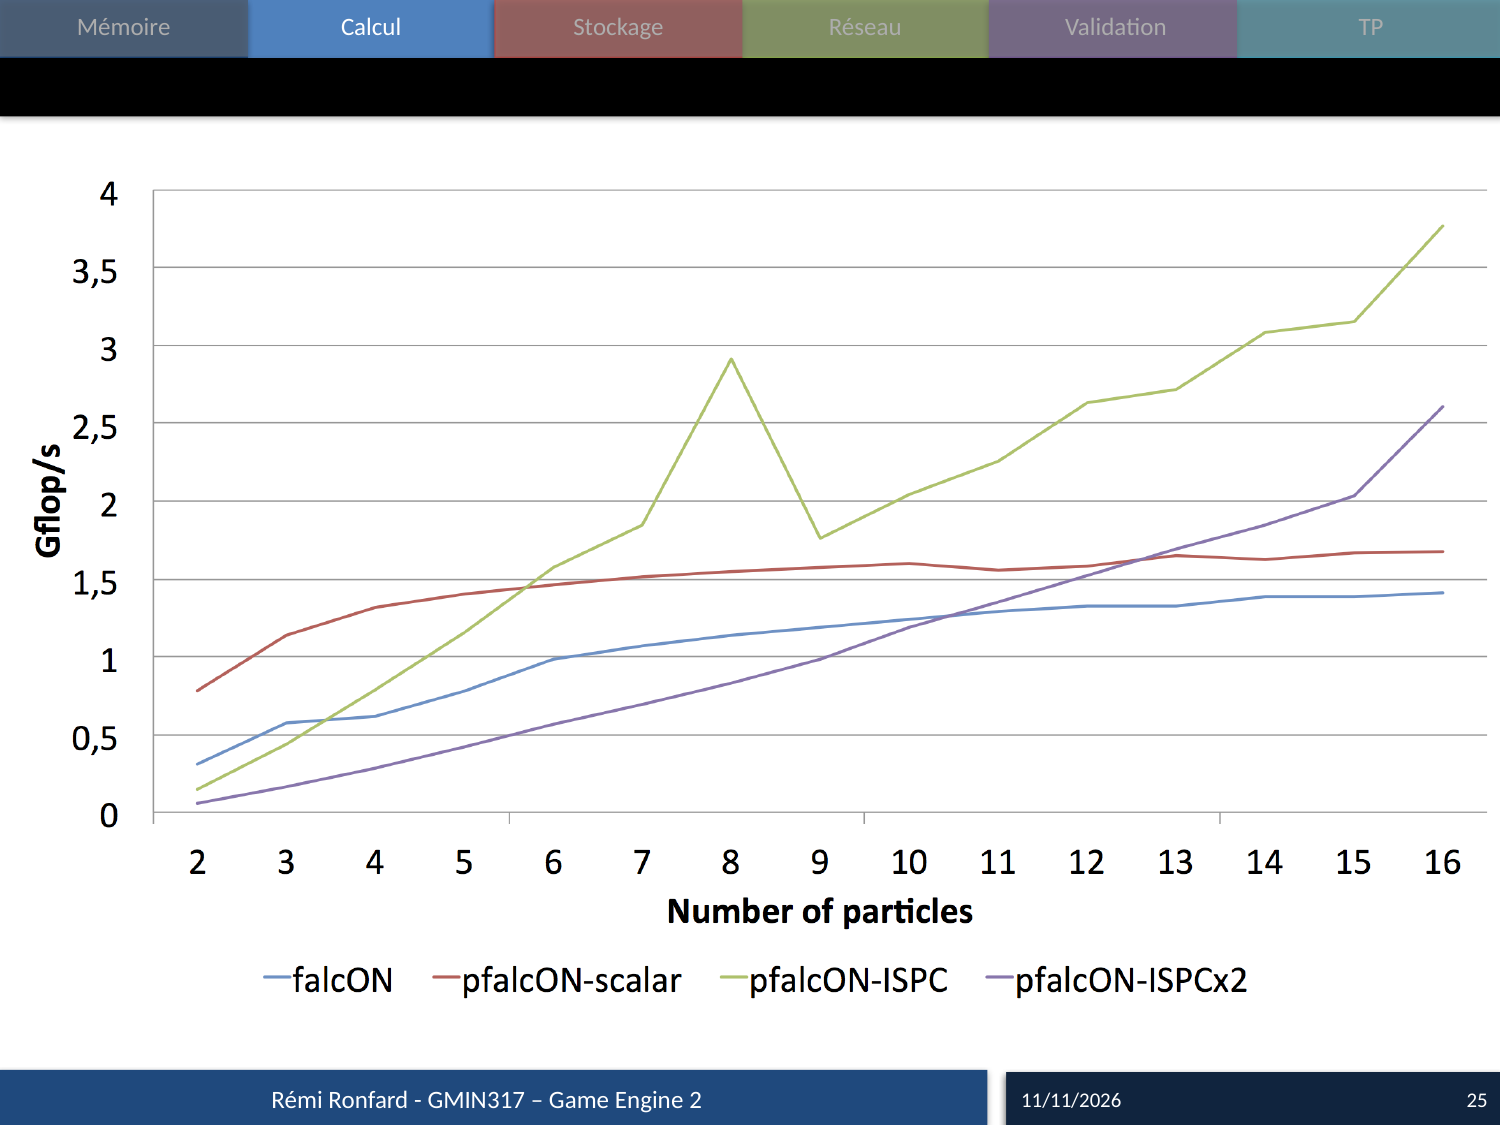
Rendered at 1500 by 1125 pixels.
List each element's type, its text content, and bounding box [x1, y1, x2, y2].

slide_number 25 [1152, 1071, 1500, 1125]
picture [3, 161, 1500, 1016]
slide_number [1006, 1070, 1153, 1125]
footer Rémi Ronfard - GMIN317 – Game Engine 2 [0, 1069, 988, 1125]
